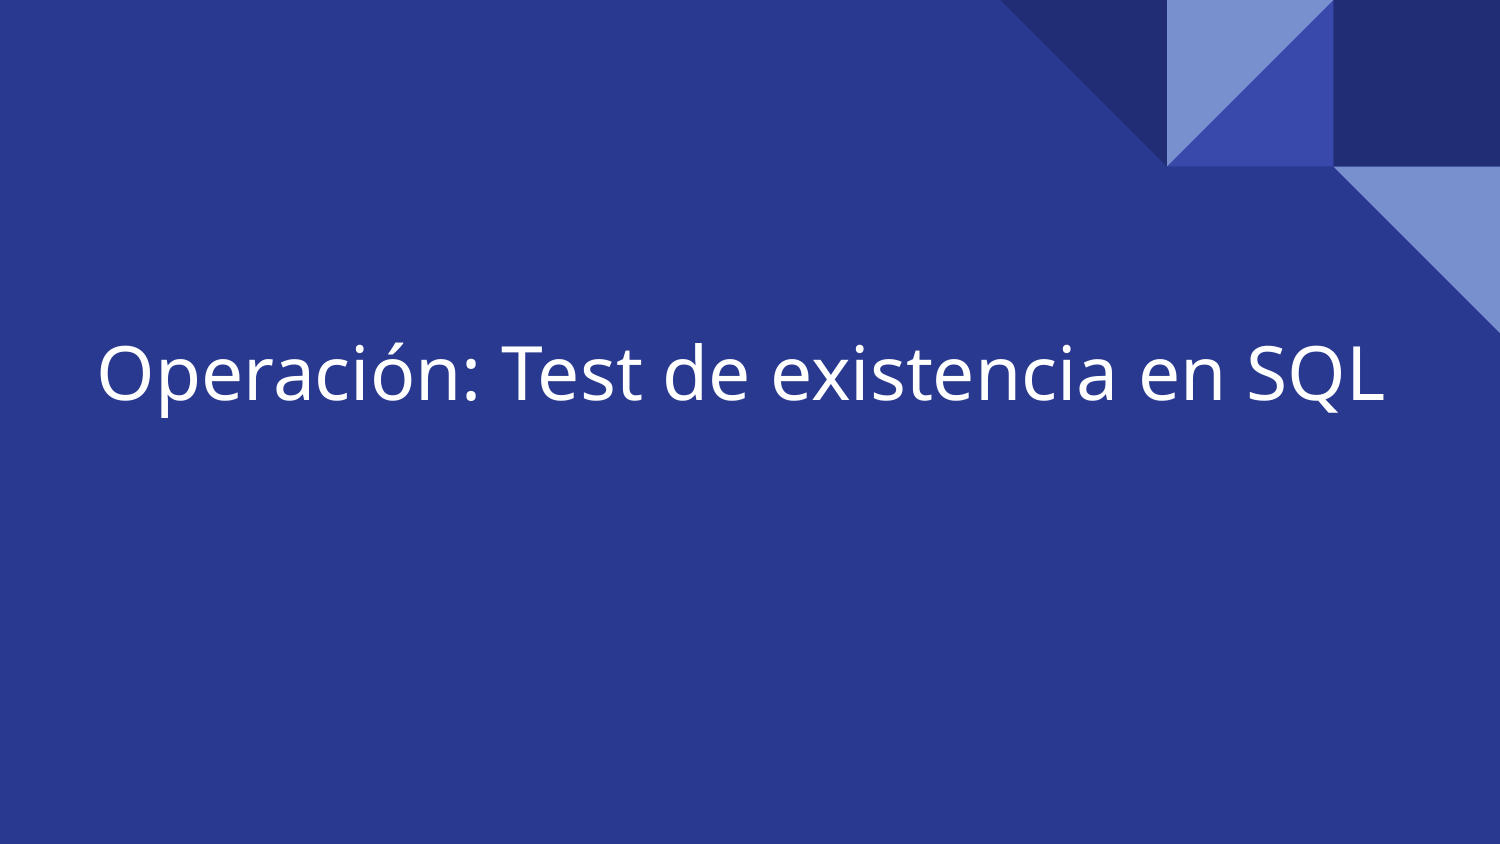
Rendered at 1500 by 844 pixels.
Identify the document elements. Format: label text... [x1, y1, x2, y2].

title Operación: Test de existencia en SQL [66, 260, 1416, 482]
